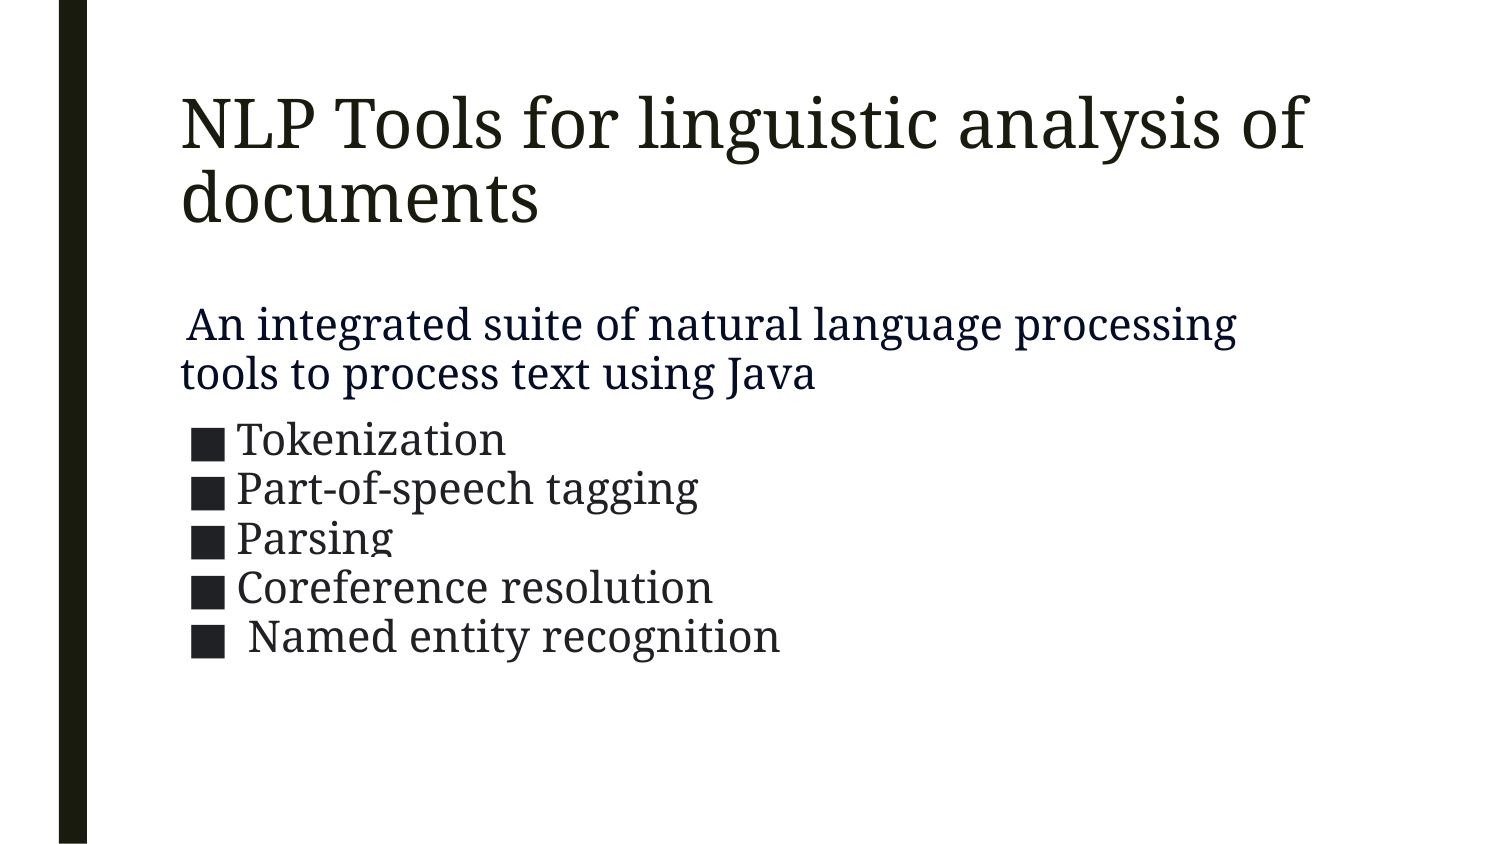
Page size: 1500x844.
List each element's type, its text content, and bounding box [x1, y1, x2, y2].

title NLP Tools for linguistic analysis of documents [168, 84, 1351, 268]
list An integrated suite of natural language processing tools to process text using Java Tokenization Part-of-speech tagging Parsing Coreference resolution Named entity recognition [168, 295, 1351, 722]
